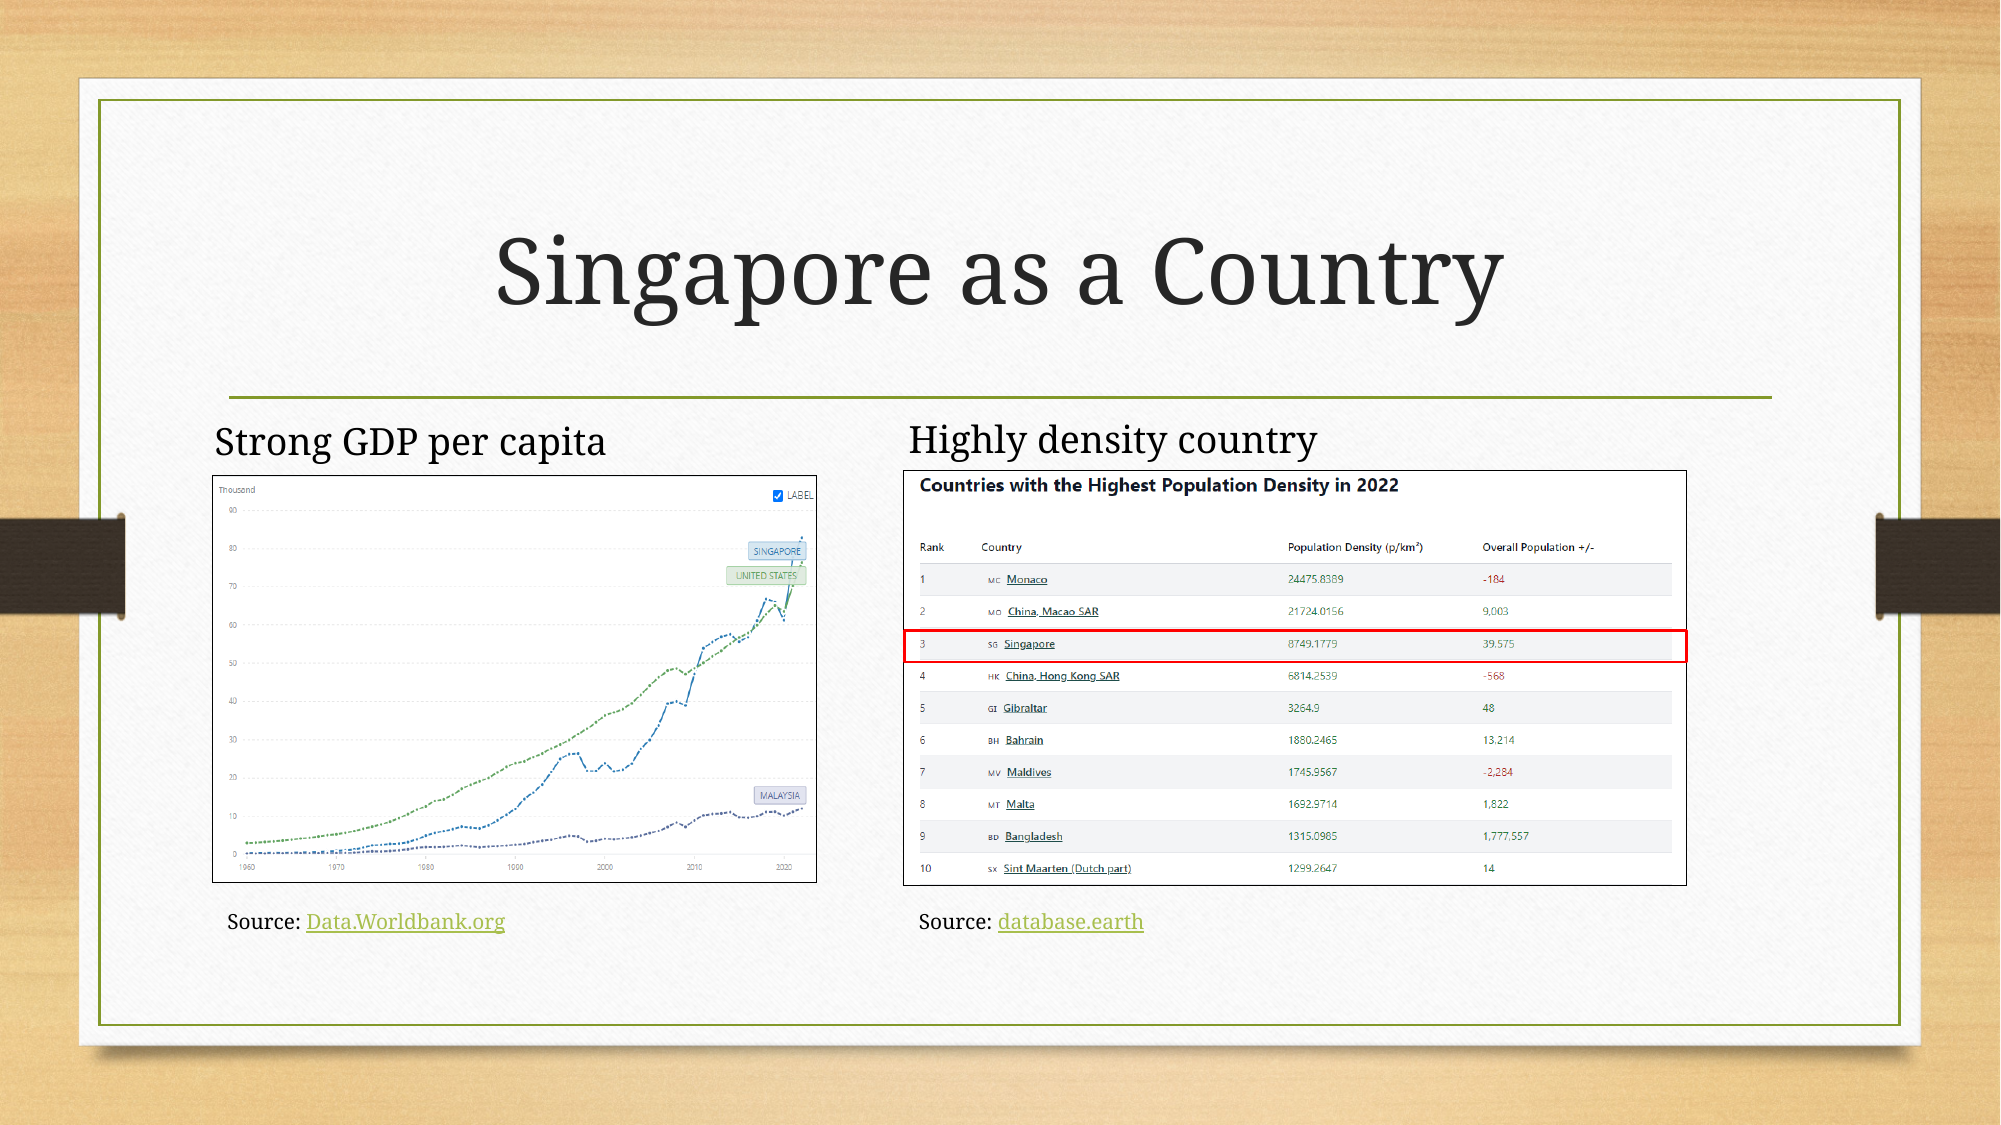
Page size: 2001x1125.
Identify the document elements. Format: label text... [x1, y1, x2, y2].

text_box Strong GDP per capita [199, 409, 804, 470]
text_box Highly density country [893, 408, 1499, 469]
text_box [903, 470, 1687, 887]
text_box Source: database.earth [903, 900, 1755, 945]
picture [0, 0, 2001, 1125]
title Singapore as a Country [212, 161, 1788, 375]
text_box Source: Data.Worldbank.org [212, 900, 782, 945]
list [212, 475, 818, 883]
